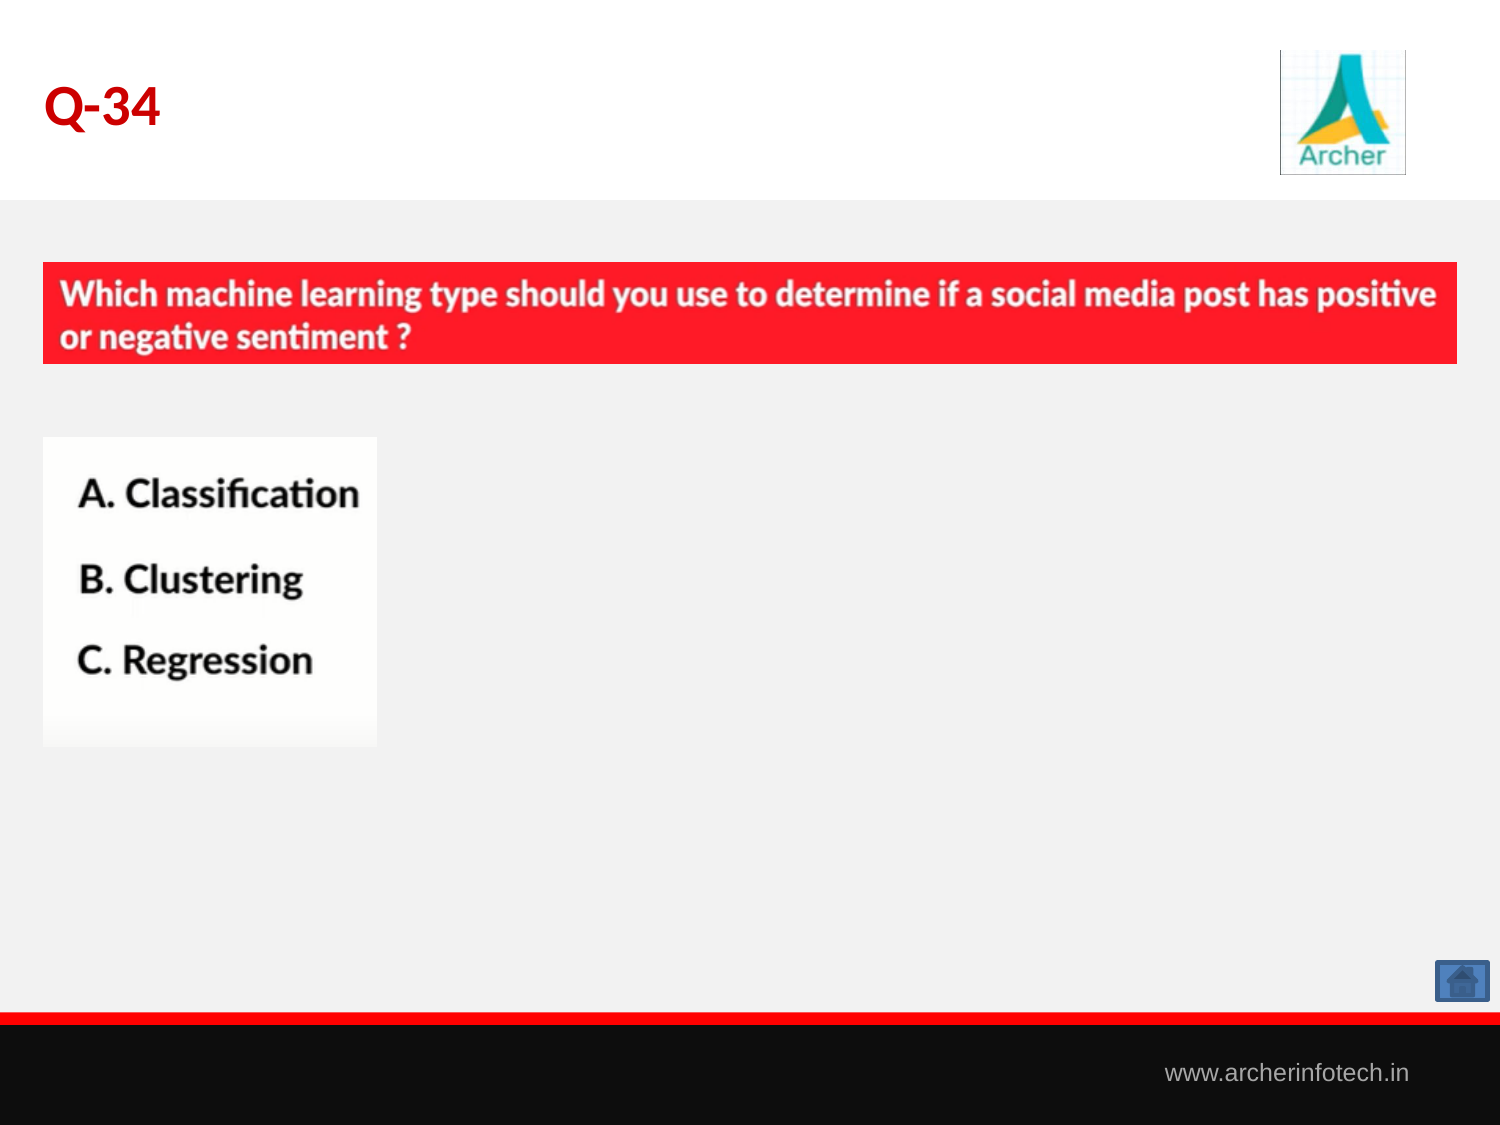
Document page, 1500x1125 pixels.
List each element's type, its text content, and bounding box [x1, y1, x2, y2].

picture [43, 262, 1457, 365]
picture [43, 437, 377, 748]
picture [1280, 50, 1406, 175]
title Q-34 [29, 37, 805, 168]
text_box [1435, 960, 1490, 1002]
